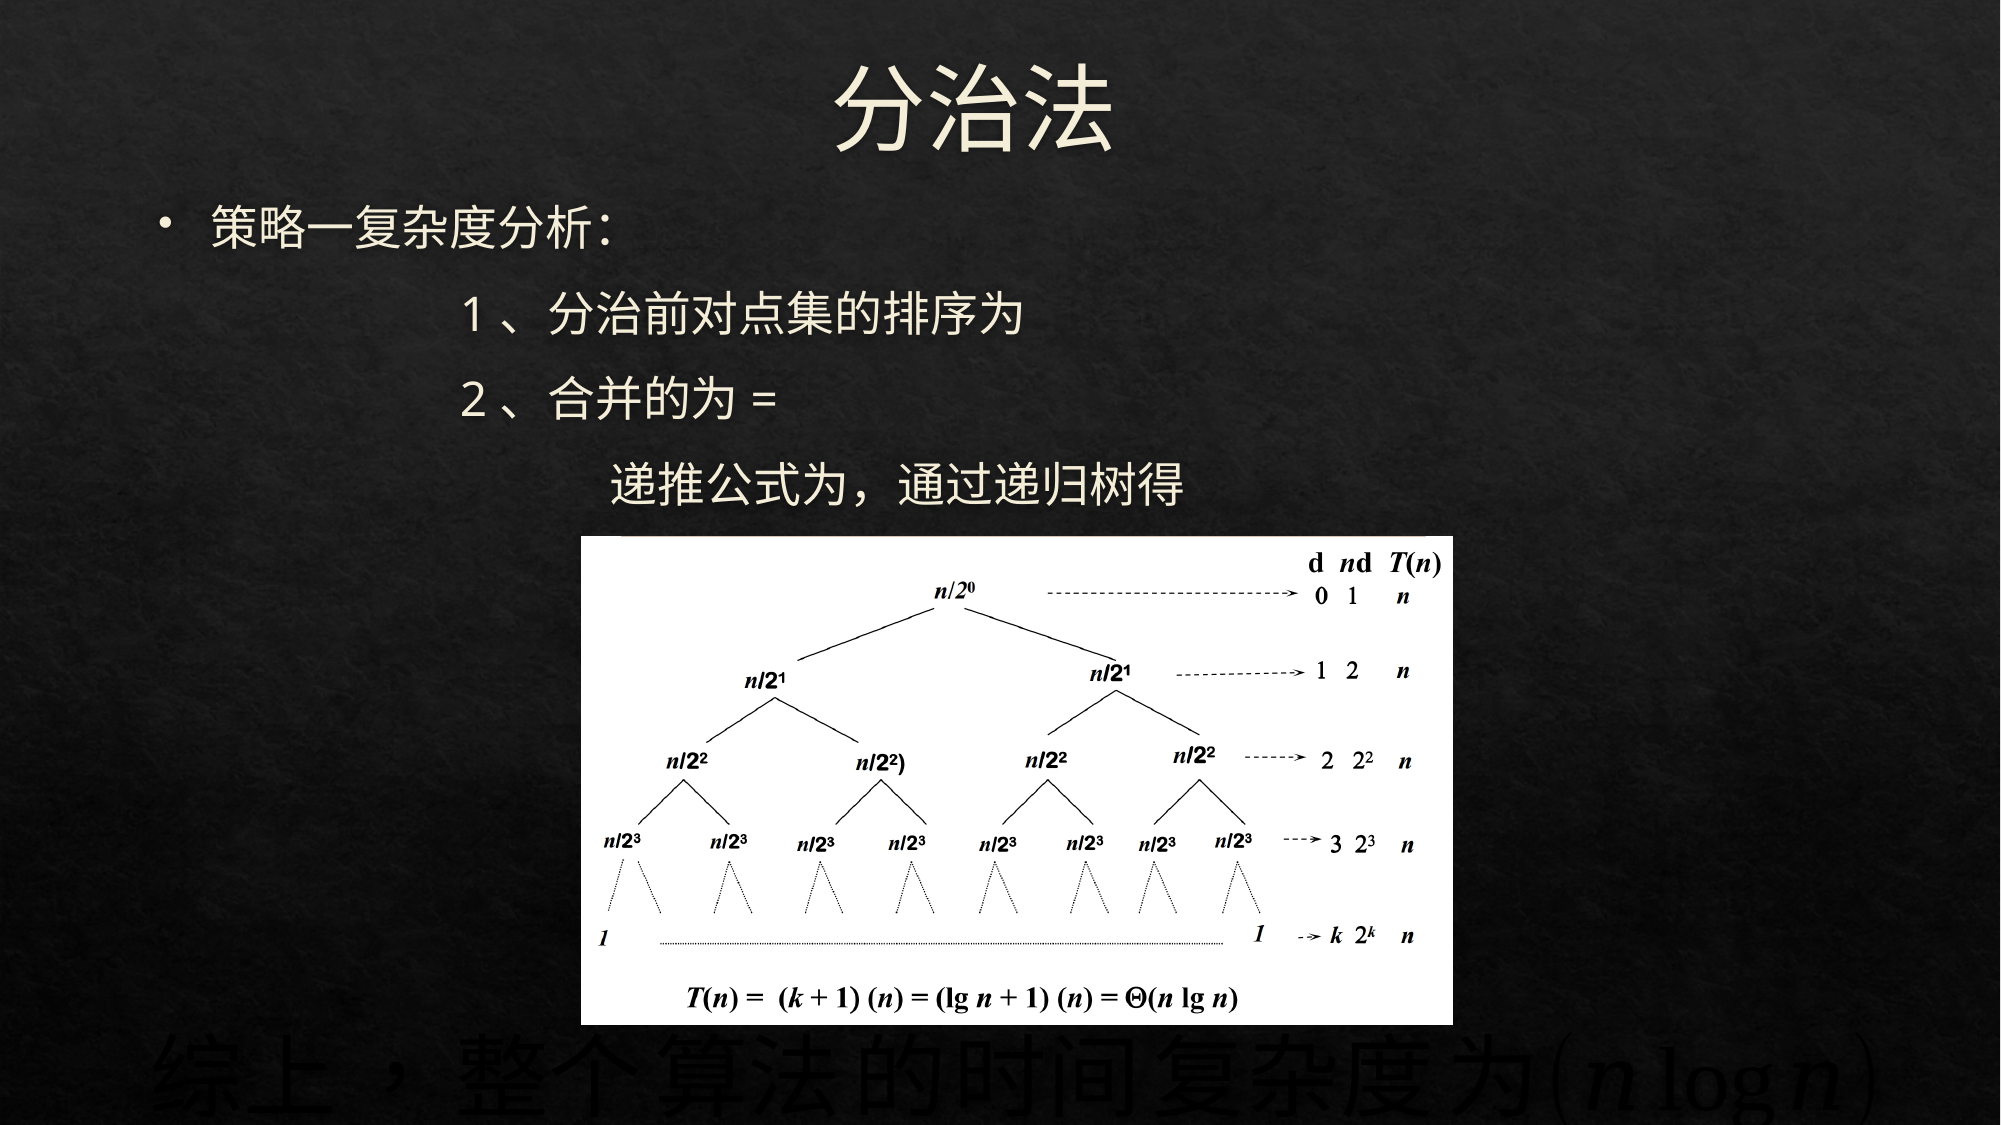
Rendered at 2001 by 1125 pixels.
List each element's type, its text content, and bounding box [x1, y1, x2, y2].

picture [580, 536, 1454, 1026]
title 分治法 [124, 10, 1824, 218]
